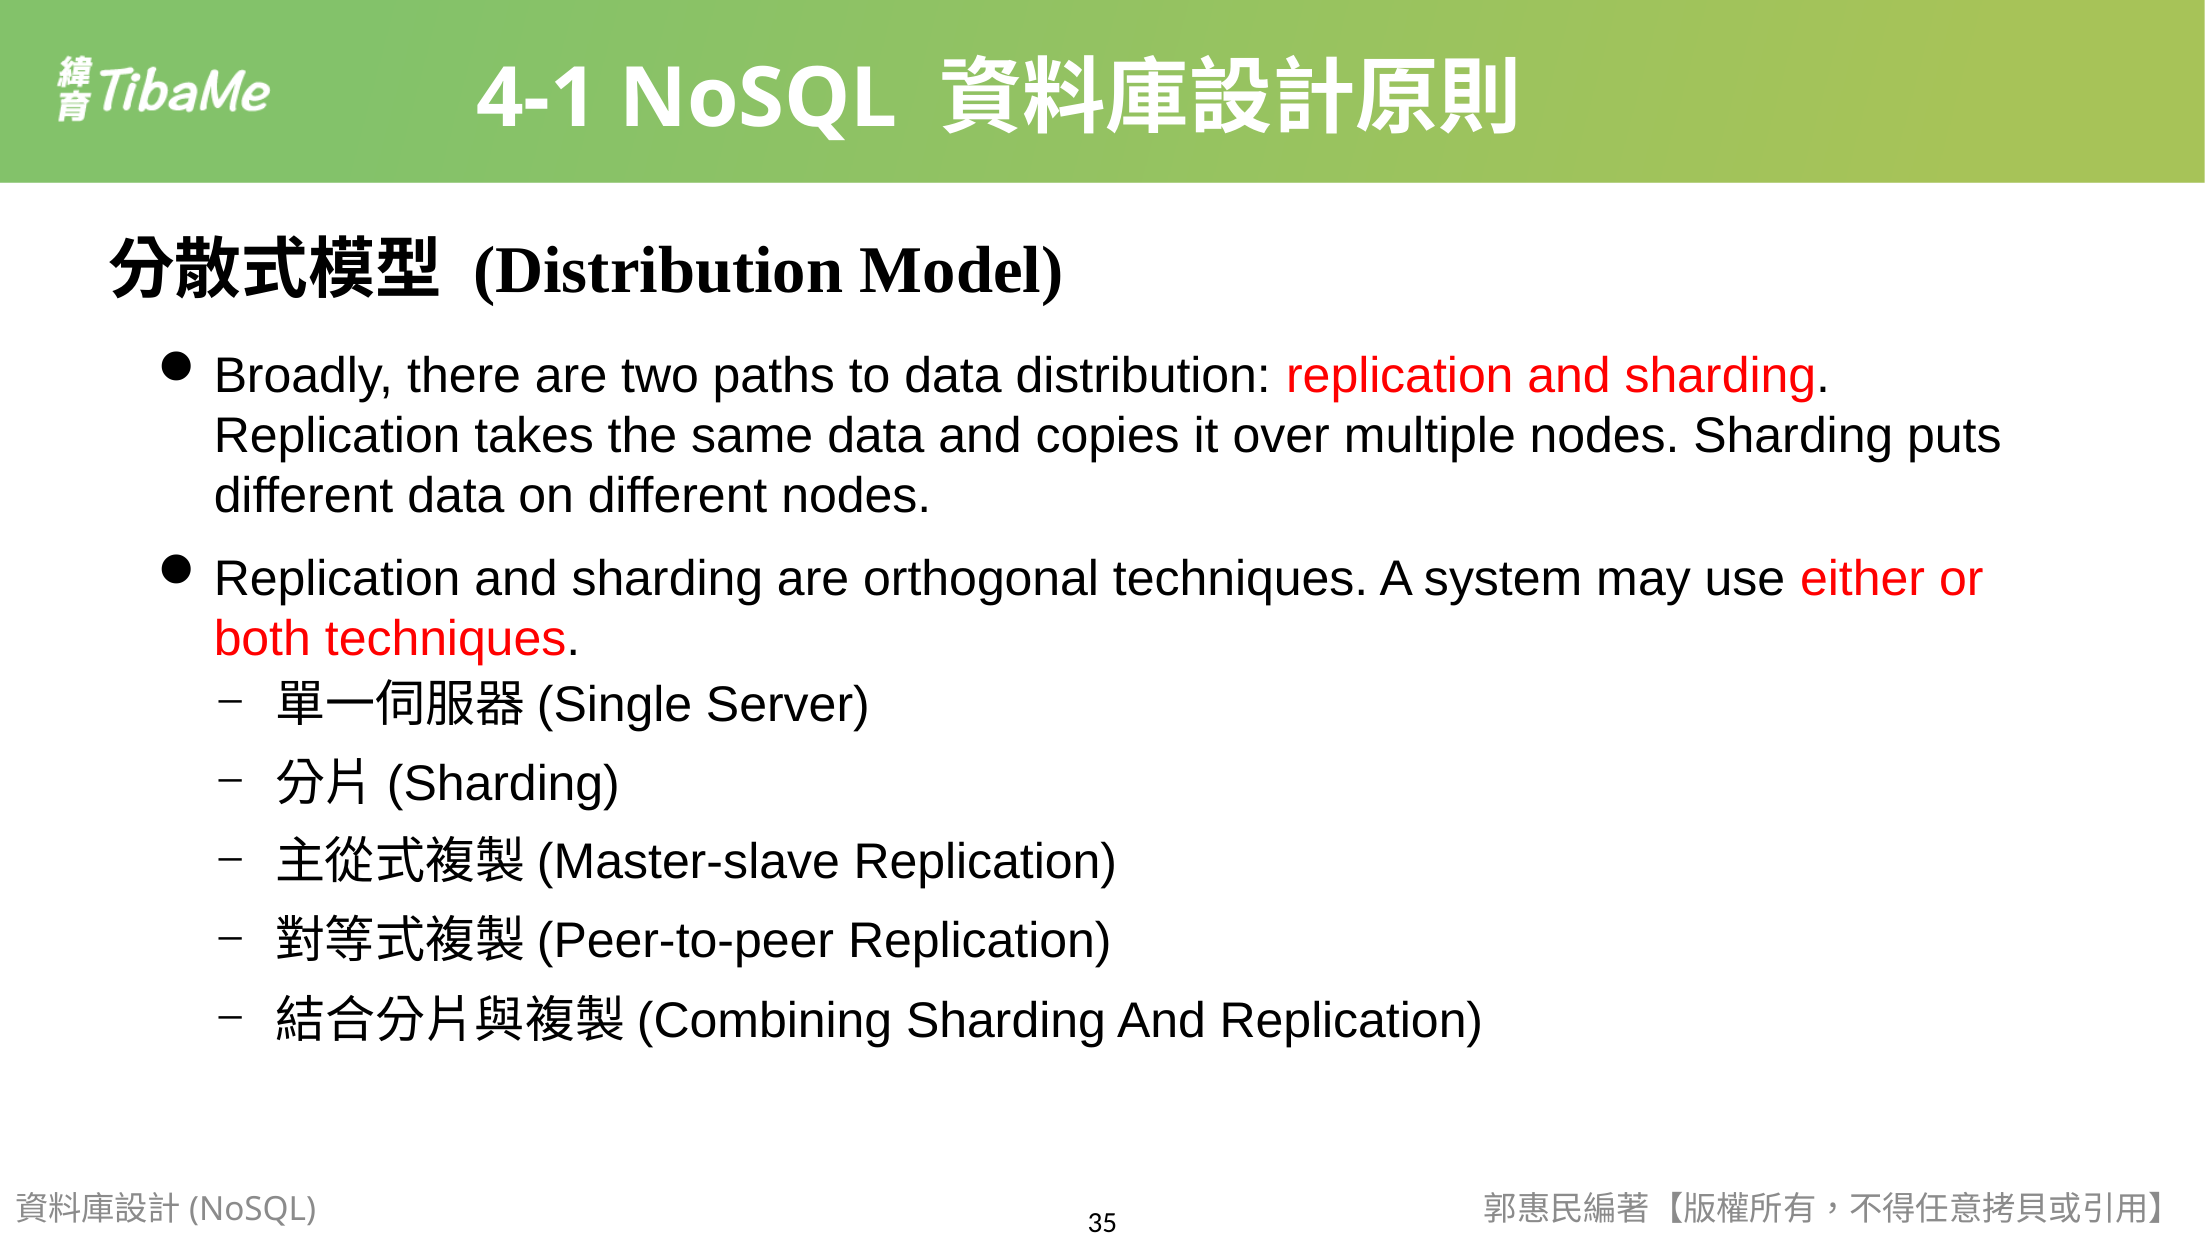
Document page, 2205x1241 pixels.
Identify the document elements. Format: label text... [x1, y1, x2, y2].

list 分散式模型 (Distribution Model) [93, 227, 2113, 351]
slide_number 郭惠民編著【版權所有，不得任意拷貝或引用】 [1304, 1174, 2205, 1241]
list Broadly, there are two paths to data distribution: replication and sharding. Replication takes the same data and copies it over multiple nodes. Sharding puts different data on different nodes. Replication and sharding are orthogonal techniques. A system may use either or both techniques. 單一伺服器(Single Server) 分片(Sharding) 主從式複製(Master-slave Replication) 對等式複製(Peer-to-peer Replication) 結合分片與複製(Combining Sharding And Replication) [142, 334, 2063, 547]
picture [0, 0, 2205, 1240]
list 4-1 NoSQL 資料庫設計原則 [461, 46, 1563, 151]
slide_number 資料庫設計(NoSQL) [0, 1174, 496, 1241]
